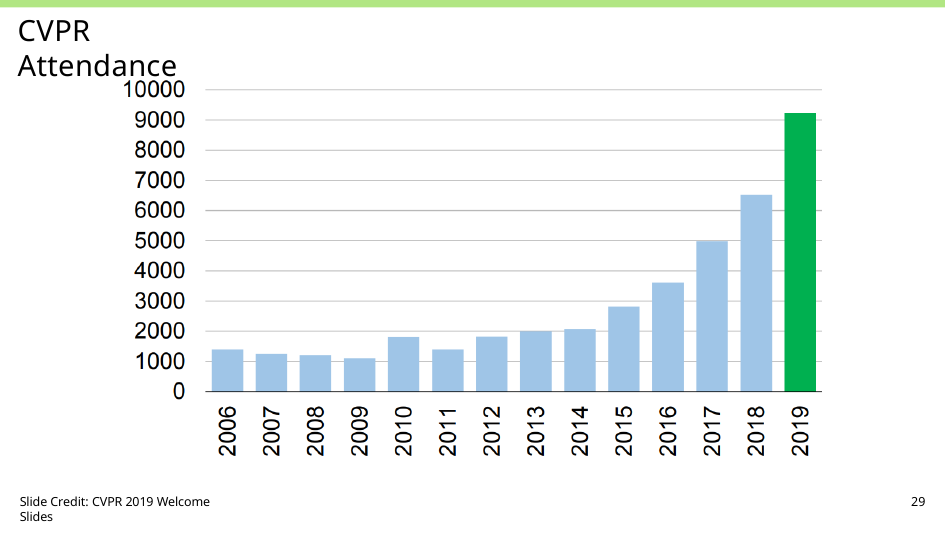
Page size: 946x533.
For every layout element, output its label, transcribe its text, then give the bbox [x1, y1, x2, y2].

text_box CVPR Attendance [15, 9, 252, 83]
slide_number 29 [905, 491, 932, 533]
text_box Slide Credit: CVPR 2019 Welcome Slides [17, 491, 241, 524]
picture [122, 80, 822, 457]
